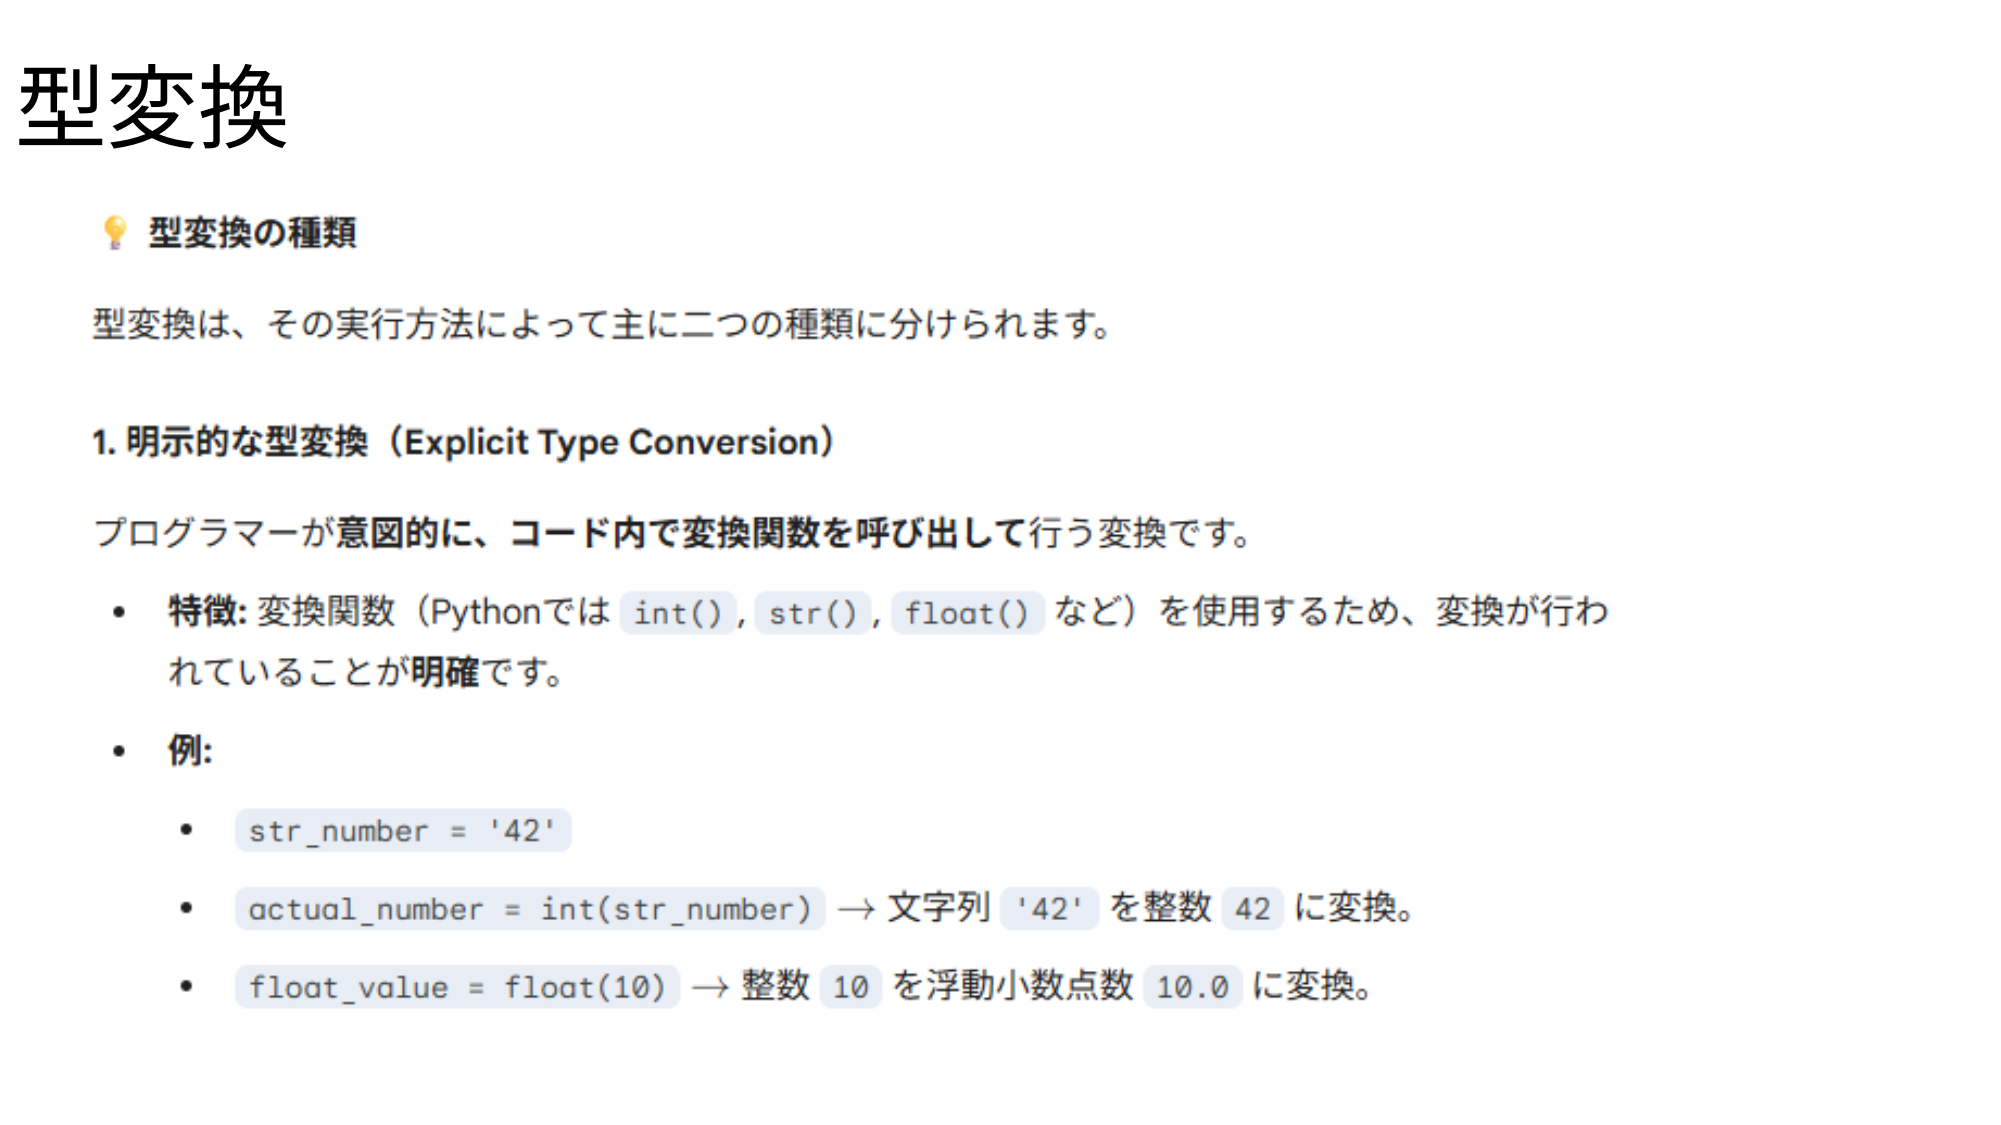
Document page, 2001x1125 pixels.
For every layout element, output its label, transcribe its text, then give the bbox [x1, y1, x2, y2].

title 型変換 [0, 3, 1725, 221]
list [74, 195, 1614, 1021]
